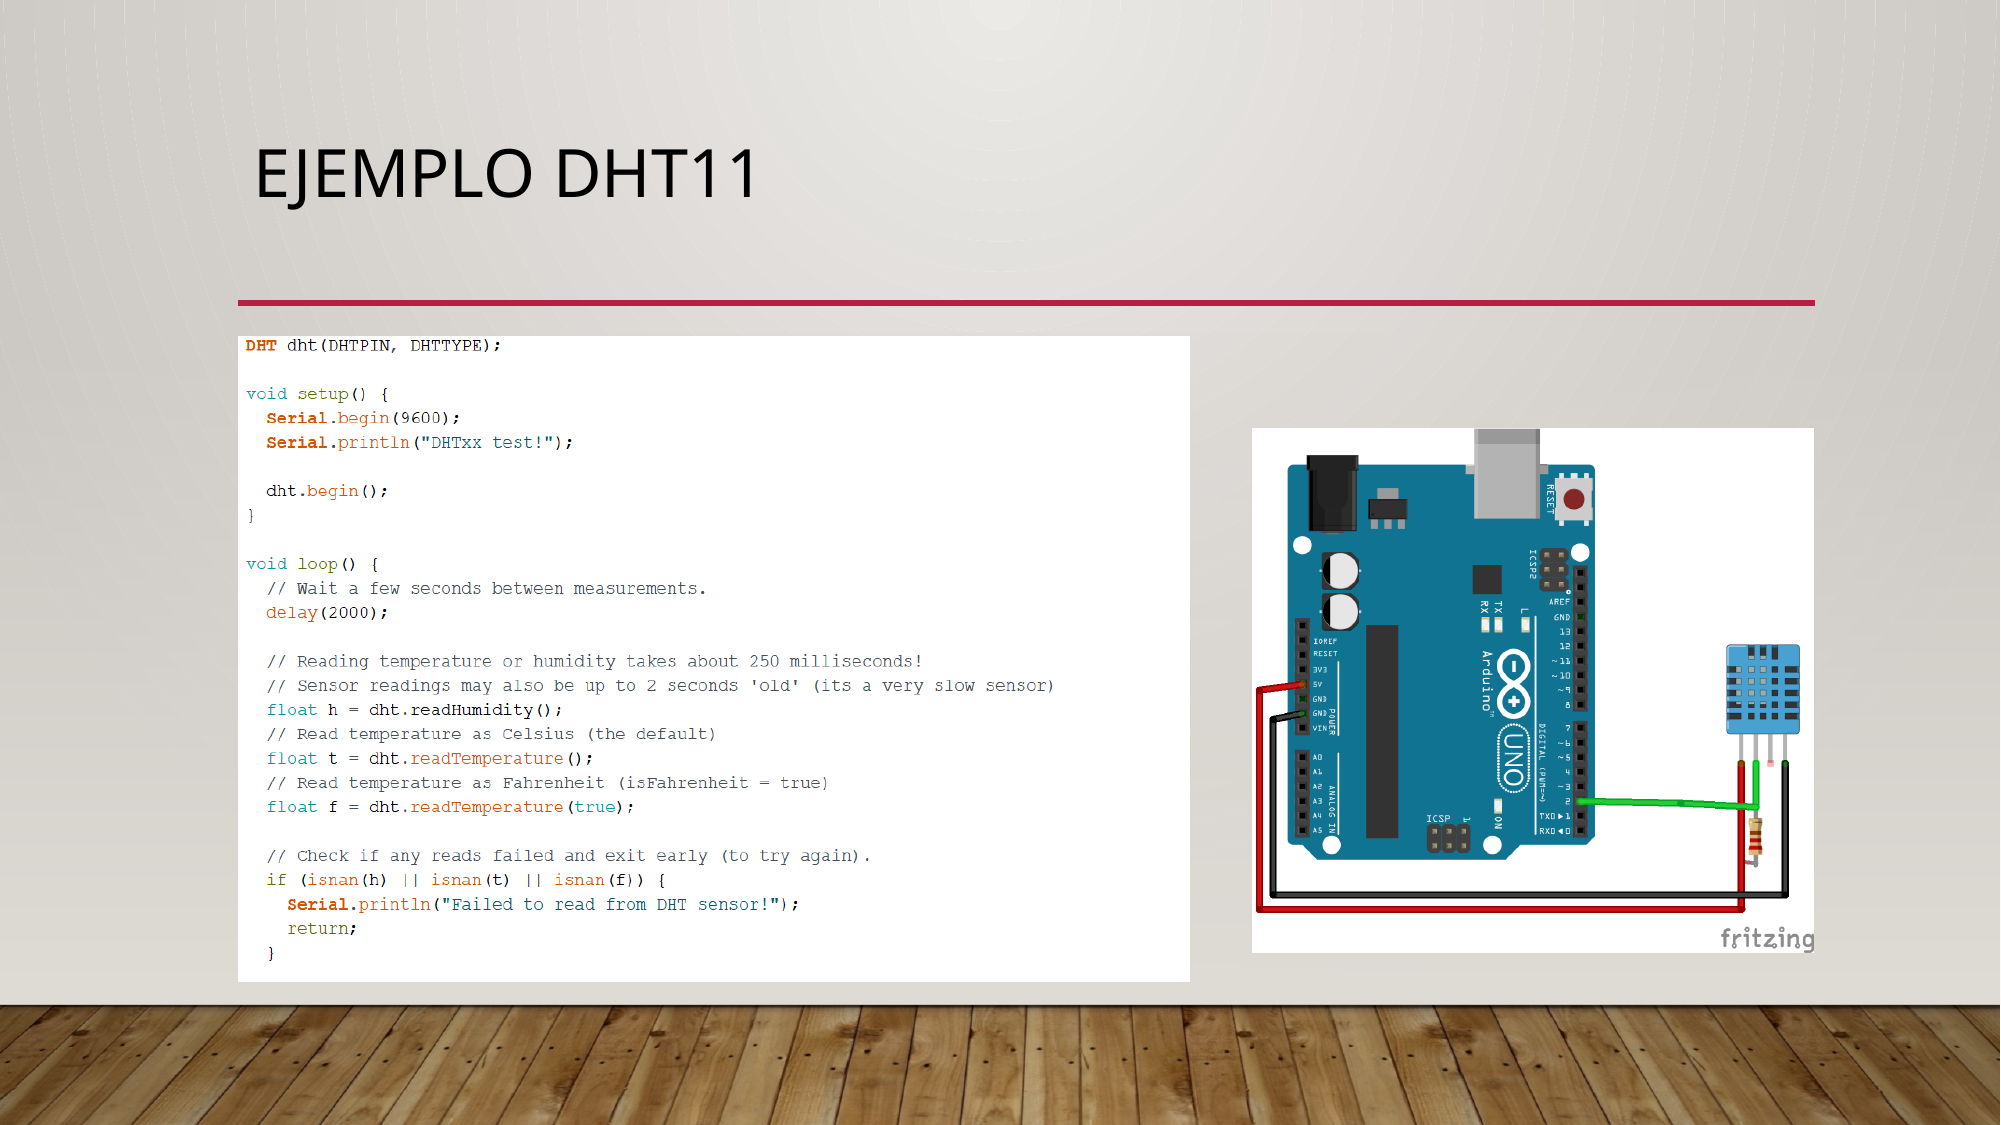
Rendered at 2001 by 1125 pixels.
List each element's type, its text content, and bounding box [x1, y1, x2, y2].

picture [1252, 428, 1814, 954]
picture [0, 1005, 2000, 1125]
picture [237, 336, 1191, 982]
title Ejemplo DHT11 [238, 131, 1814, 305]
